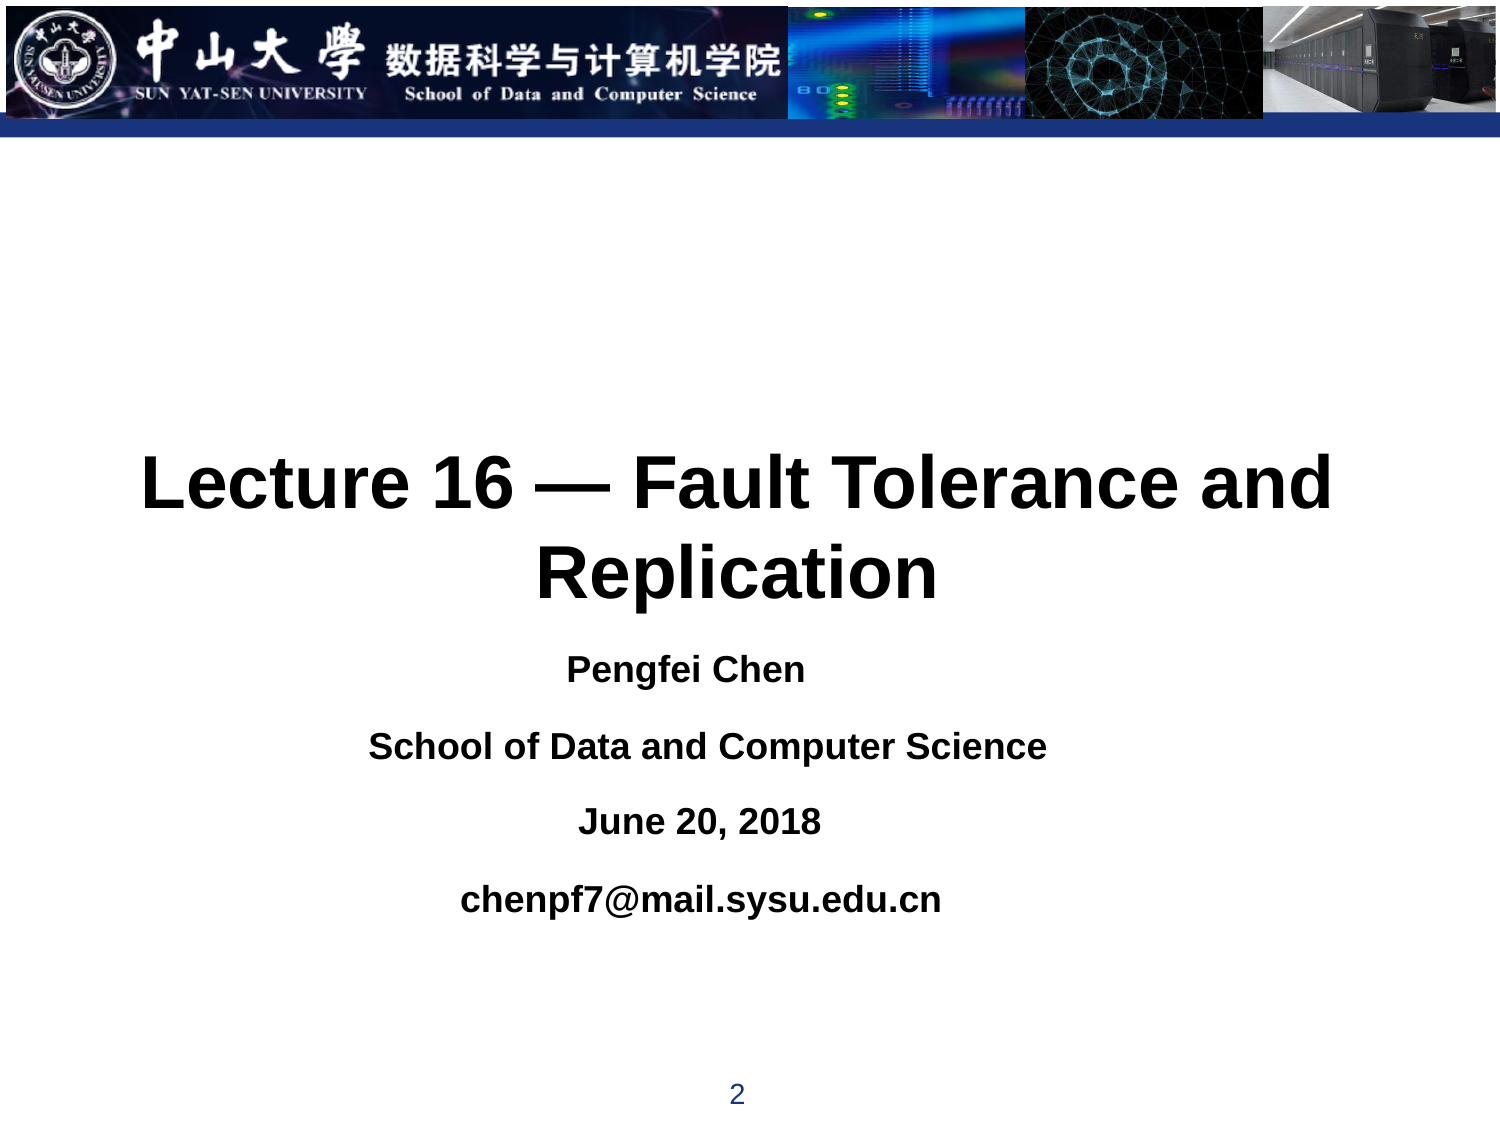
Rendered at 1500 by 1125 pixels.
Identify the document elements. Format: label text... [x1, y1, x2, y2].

text_box chenpf7@mail.sysu.edu.cn [445, 867, 958, 928]
text_box June 20, 2018 [563, 789, 837, 850]
text_box School of Data and Computer Science [353, 714, 1063, 775]
picture [6, 6, 1496, 119]
text_box Pengfei Chen [551, 637, 821, 698]
text_box Lecture 16 — Fault Tolerance and Replication [6, 426, 1469, 621]
slide_number 2 [562, 1067, 913, 1119]
